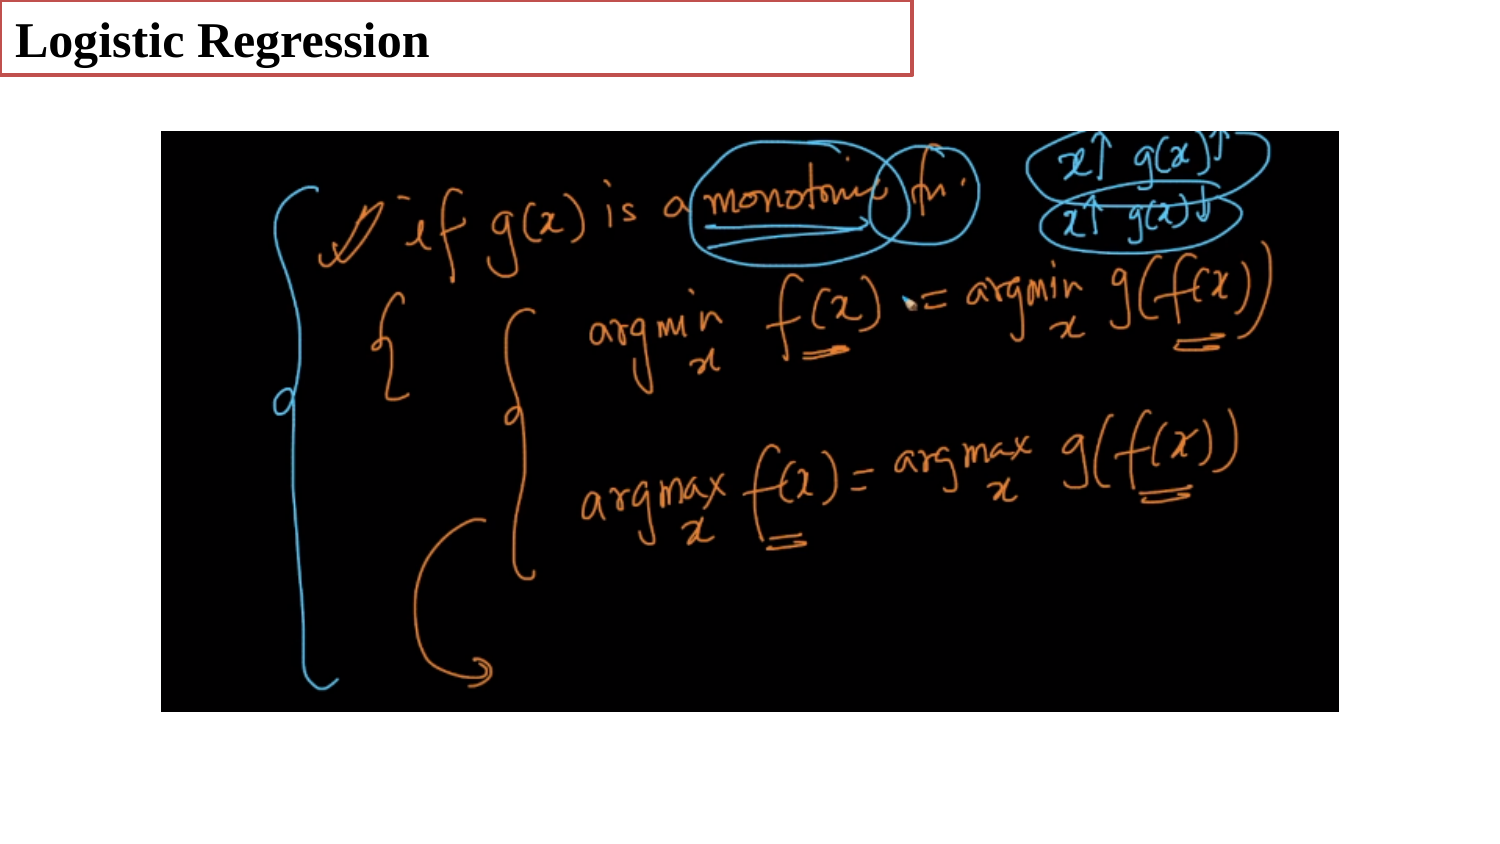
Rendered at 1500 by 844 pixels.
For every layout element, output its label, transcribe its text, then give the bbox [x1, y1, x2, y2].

picture [161, 131, 1339, 712]
text_box Logistic Regression [0, 0, 914, 77]
